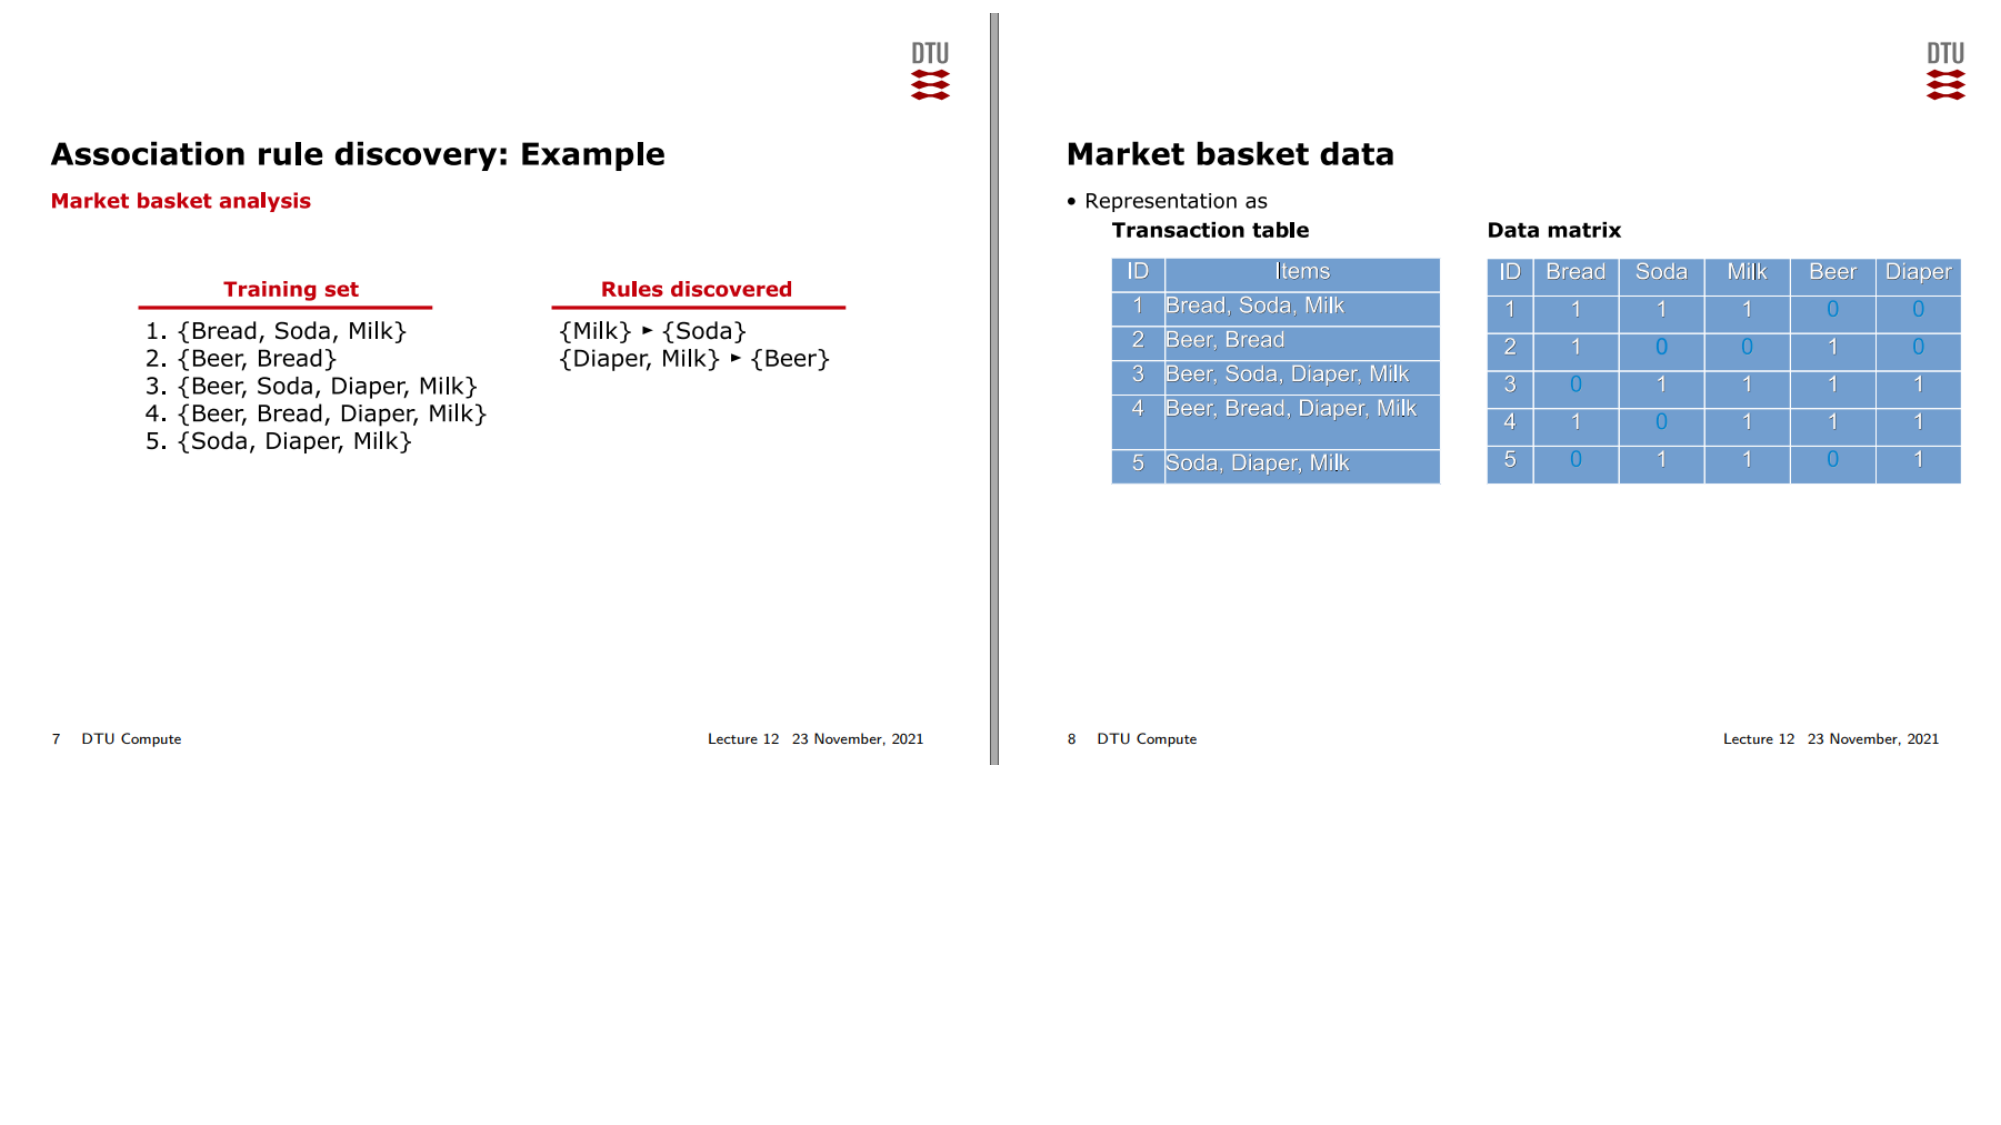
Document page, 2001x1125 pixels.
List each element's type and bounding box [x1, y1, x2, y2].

picture [0, 13, 2000, 765]
